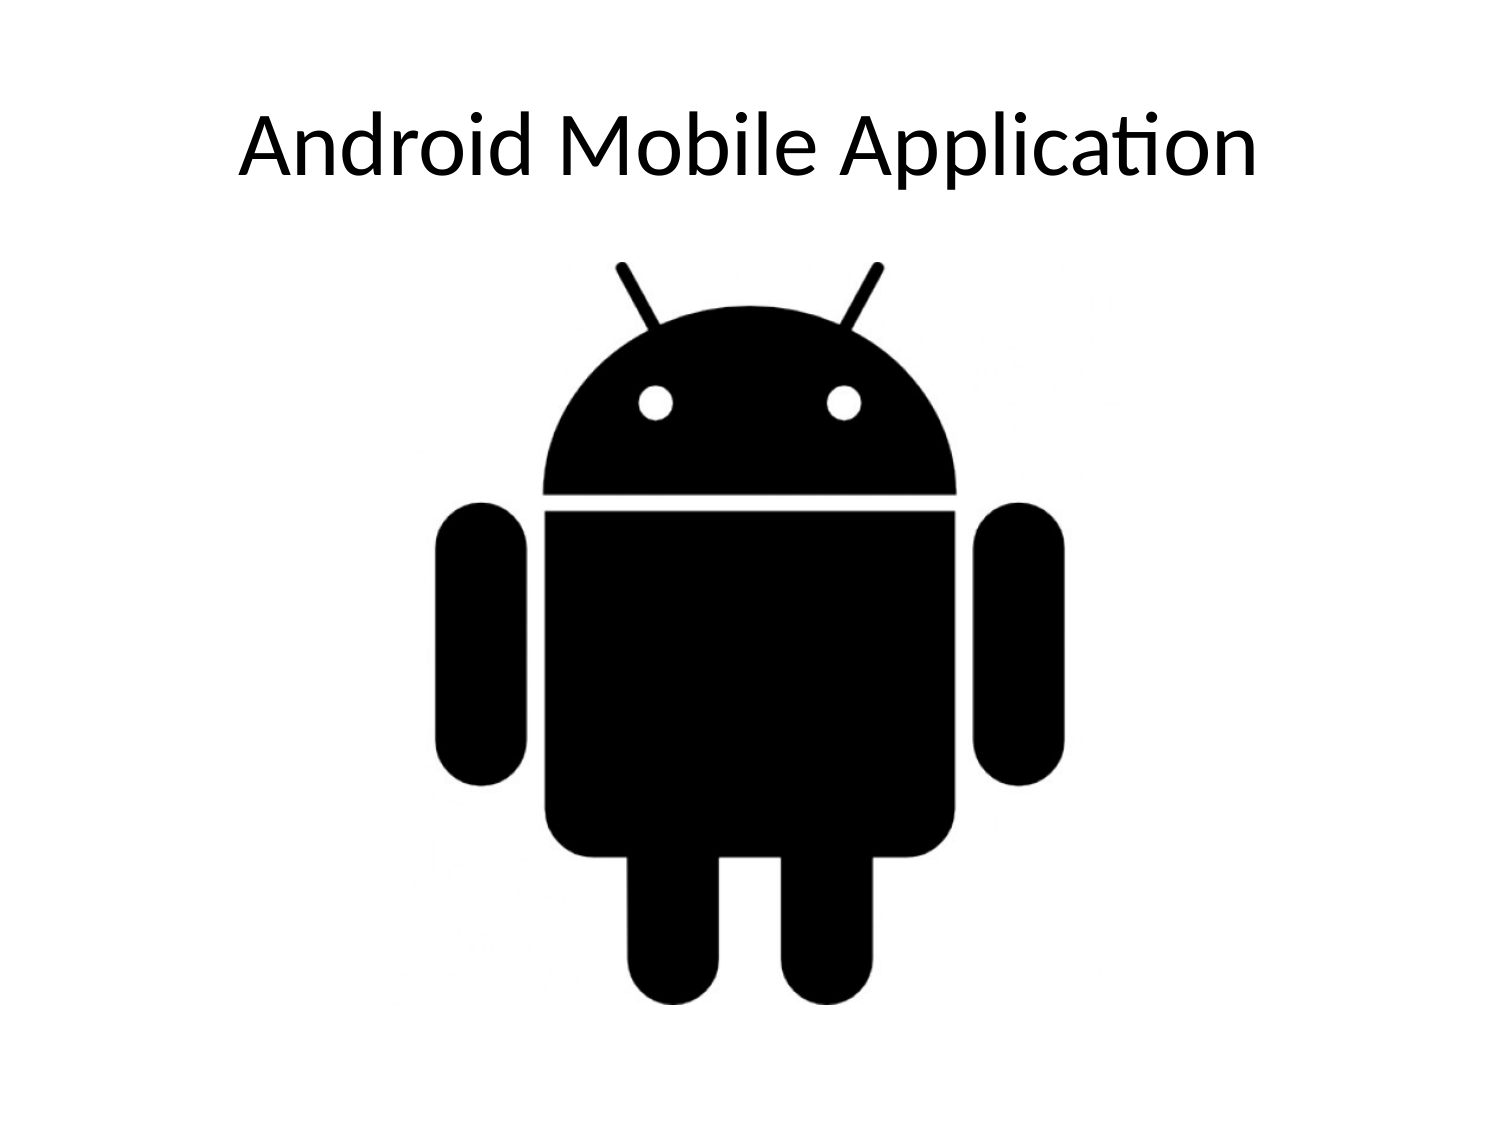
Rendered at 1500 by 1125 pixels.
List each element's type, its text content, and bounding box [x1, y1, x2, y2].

title Android Mobile Application [75, 45, 1425, 233]
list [378, 262, 1122, 1006]
